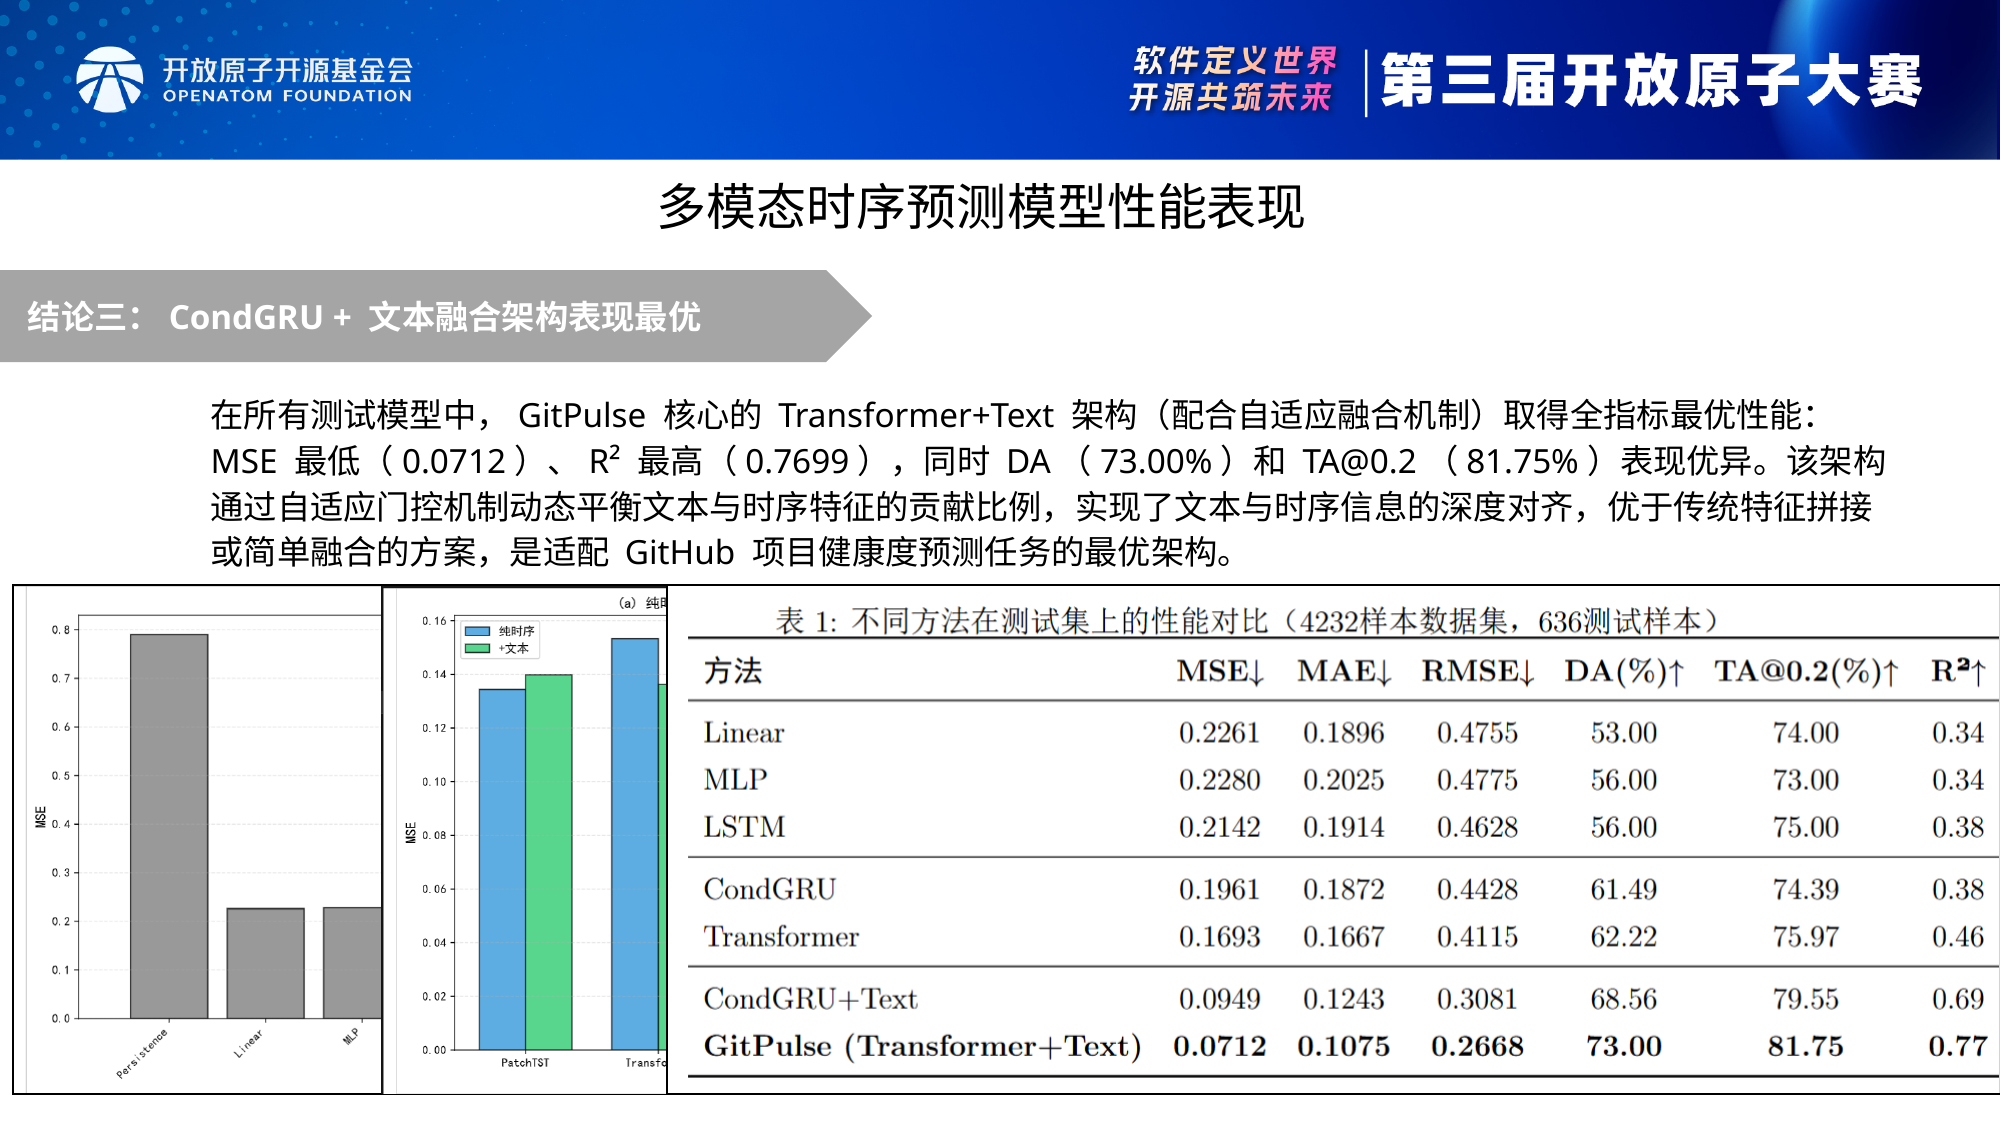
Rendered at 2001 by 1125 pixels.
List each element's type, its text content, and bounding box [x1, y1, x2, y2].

text_box 多模态时序预测模型性能表现 [0, 159, 1984, 243]
picture [0, 0, 2000, 159]
text_box 在所有测试模型中，GitPulse 核心的 Transformer+Text 架构（配合自适应融合机制）取得全指标最优性能：MSE 最低（0.0712）、R² 最高（0.7699），同时 DA（73.00%）和 TA@0.2（81.75%）表现优异。该架构通过自适应门控机制动态平衡文本与时序特征的贡献比例，实现了文本与时序信息的深度对齐，优于传统特征拼接或简单融合的方案，是适配 GitHub 项目健康度预测任务的最优架构。 [195, 380, 1907, 580]
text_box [0, 270, 873, 363]
picture [14, 586, 2000, 1094]
